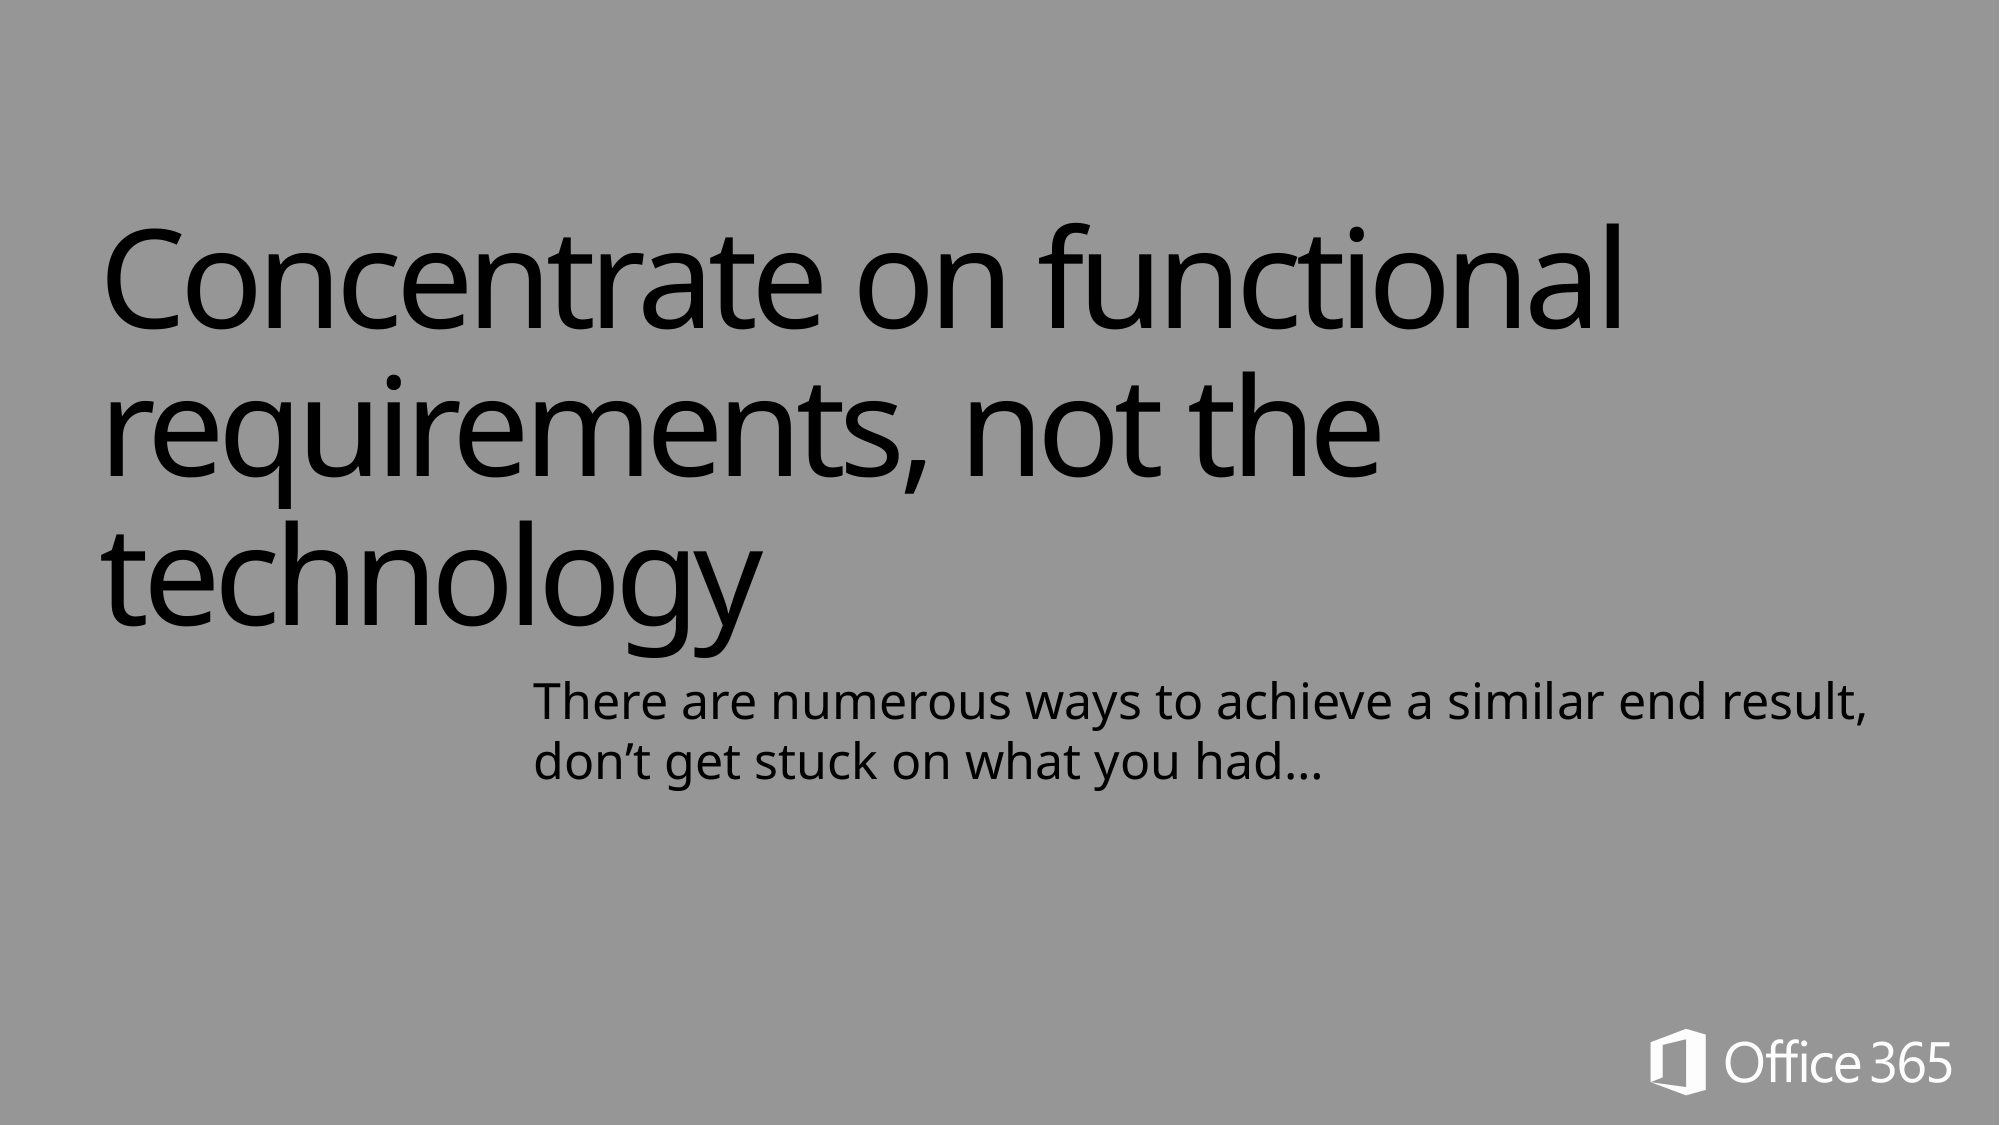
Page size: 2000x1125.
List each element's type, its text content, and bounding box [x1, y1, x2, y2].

picture [1622, 1000, 1978, 1124]
text_box There are numerous ways to achieve a similar end result, don’t get stuck on what you had… [518, 662, 1898, 798]
title Concentrate on functional requirements, not the technology [85, 462, 1914, 663]
